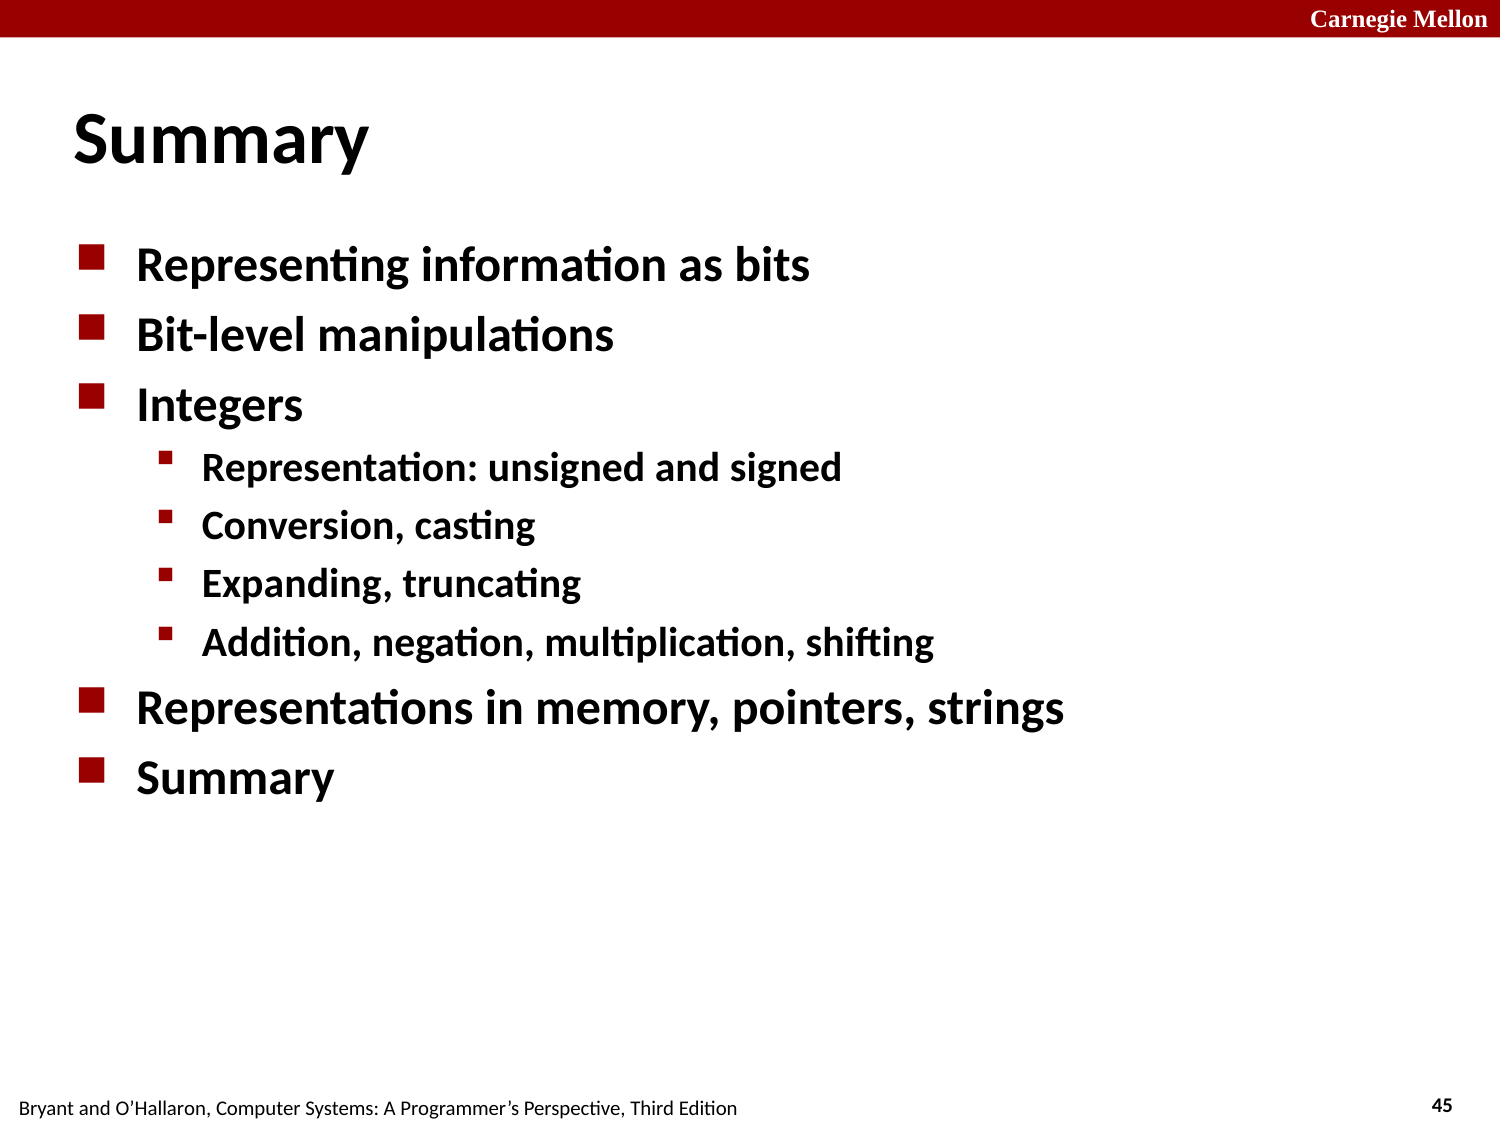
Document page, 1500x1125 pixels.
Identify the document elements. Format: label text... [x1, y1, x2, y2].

title Summary [58, 71, 1500, 197]
list Representing information as bits Bit-level manipulations Integers Representation: unsigned and signed Conversion, casting Expanding, truncating Addition, negation, multiplication, shifting Representations in memory, pointers, strings Summary [64, 223, 1361, 1040]
